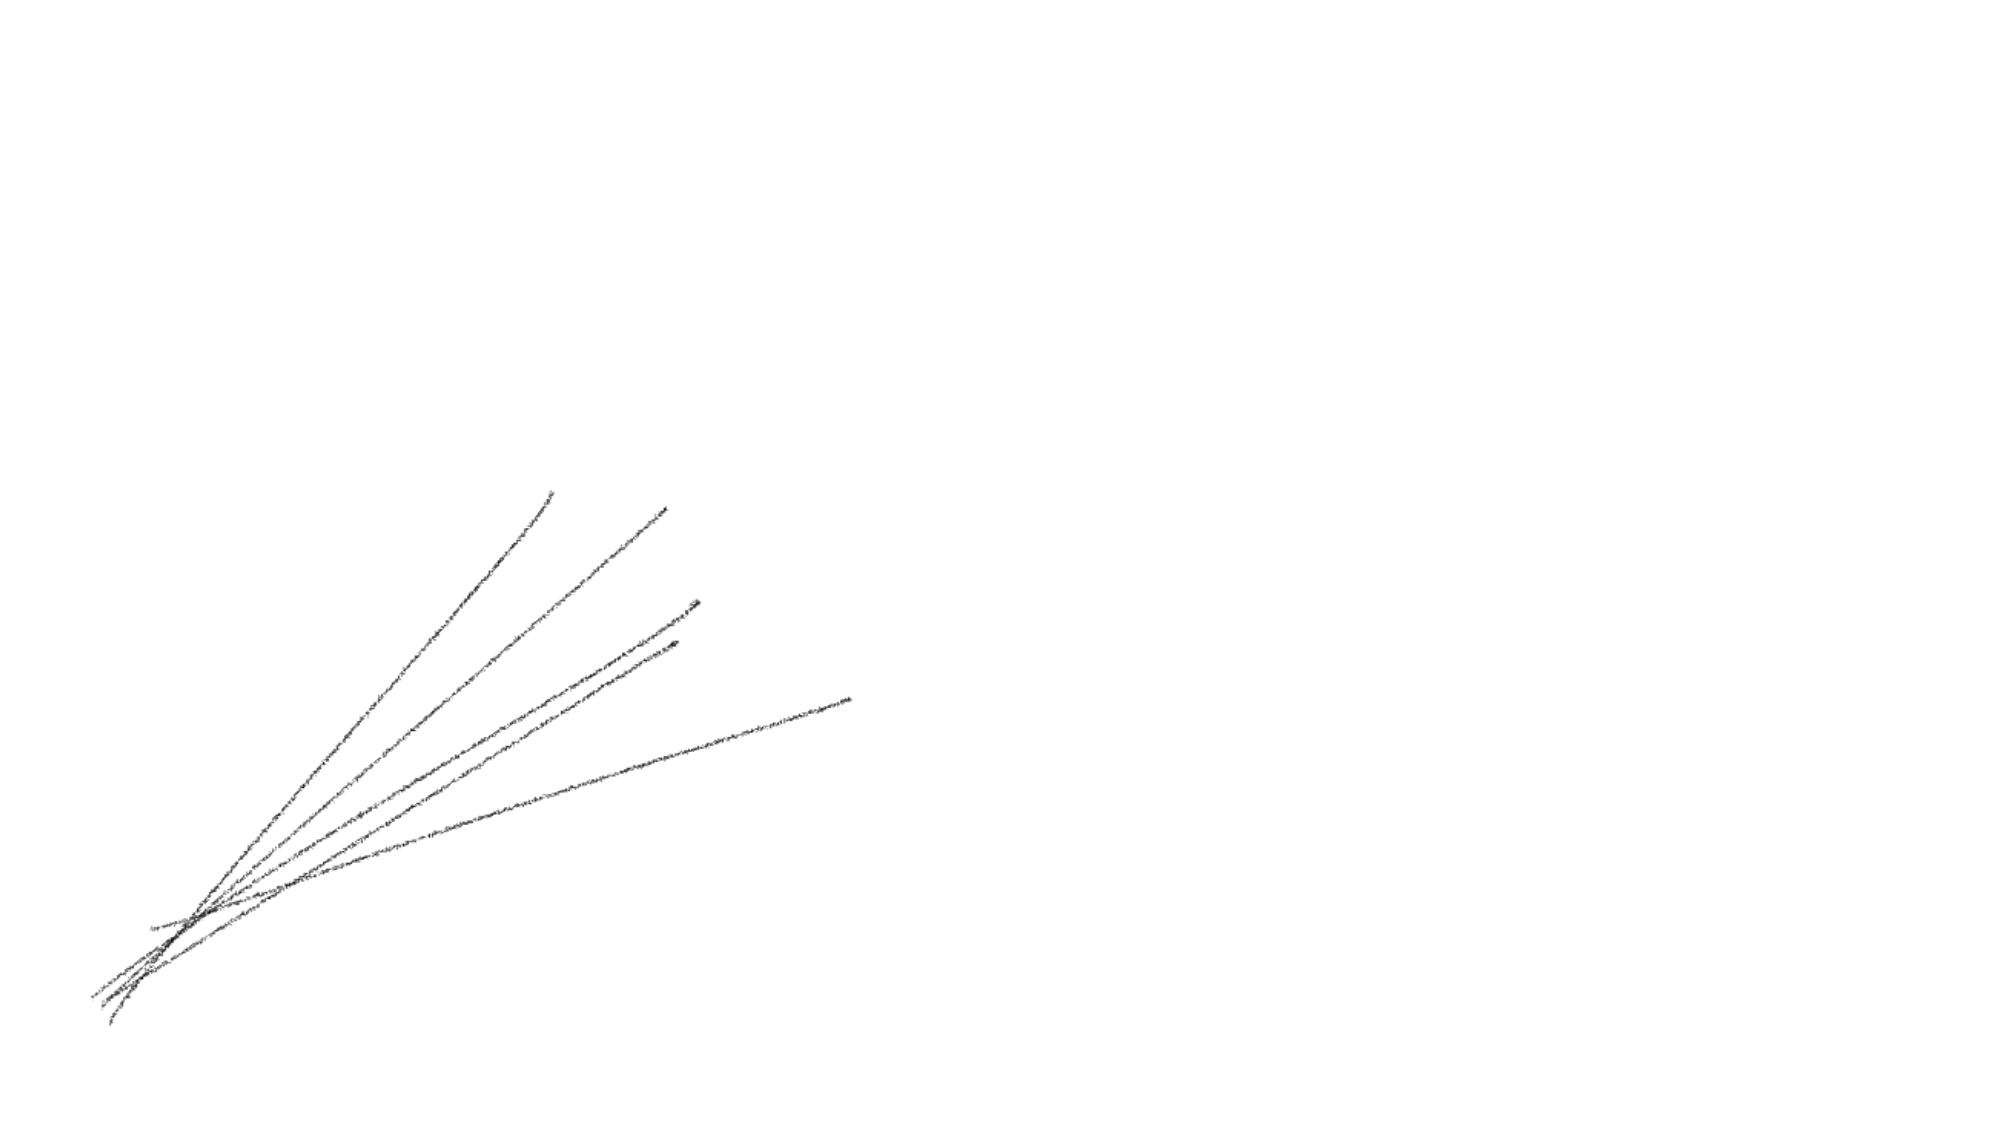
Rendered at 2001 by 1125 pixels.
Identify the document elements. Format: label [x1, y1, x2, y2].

picture [82, 454, 862, 1063]
